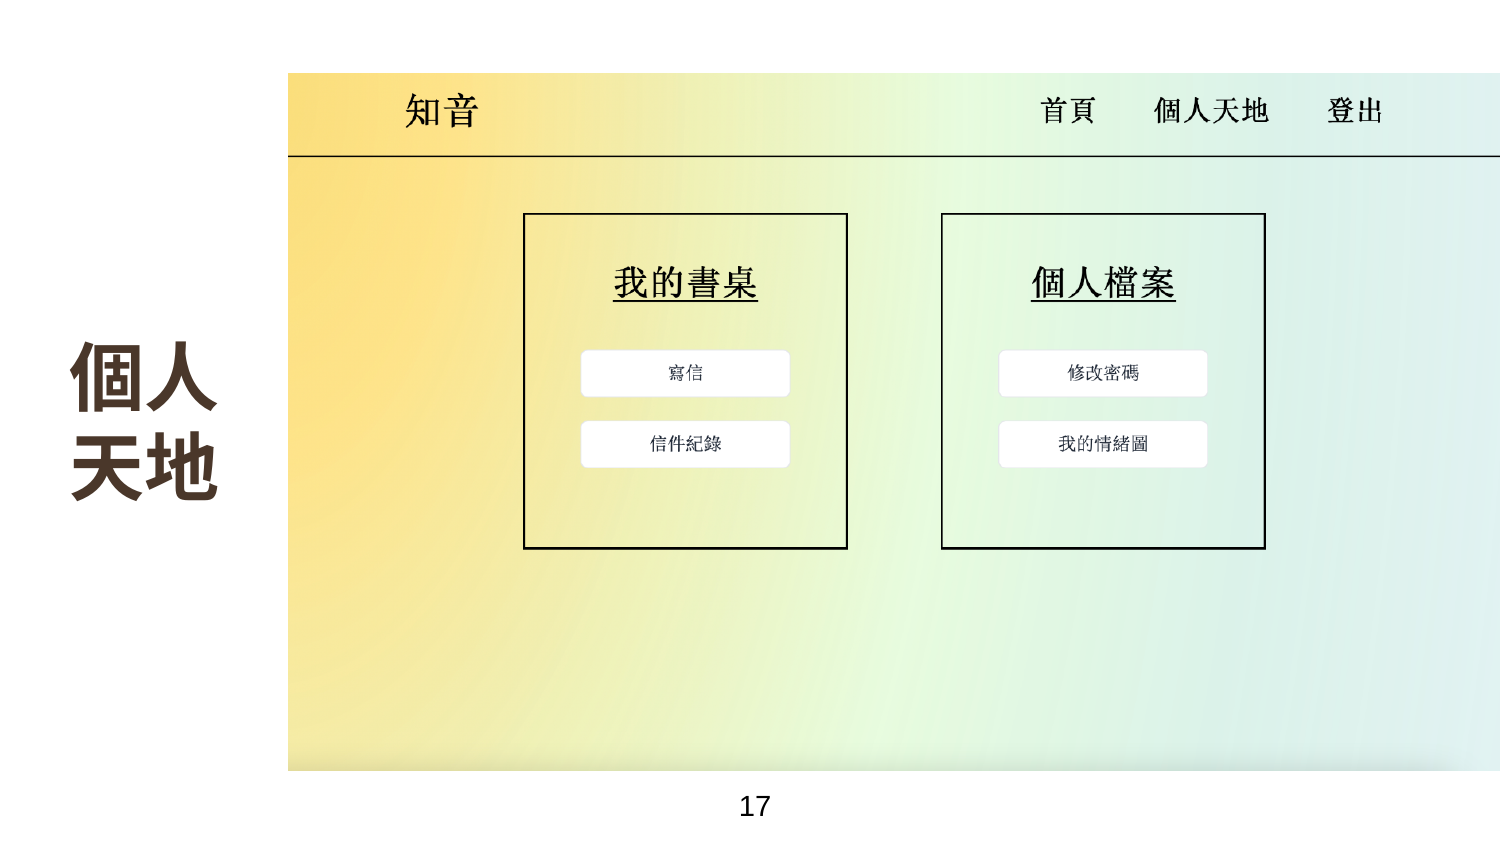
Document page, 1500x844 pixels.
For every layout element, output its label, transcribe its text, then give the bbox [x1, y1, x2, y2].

text_box 17 [723, 779, 800, 830]
picture [288, 73, 1500, 771]
text_box 個人天地 [24, 323, 266, 519]
